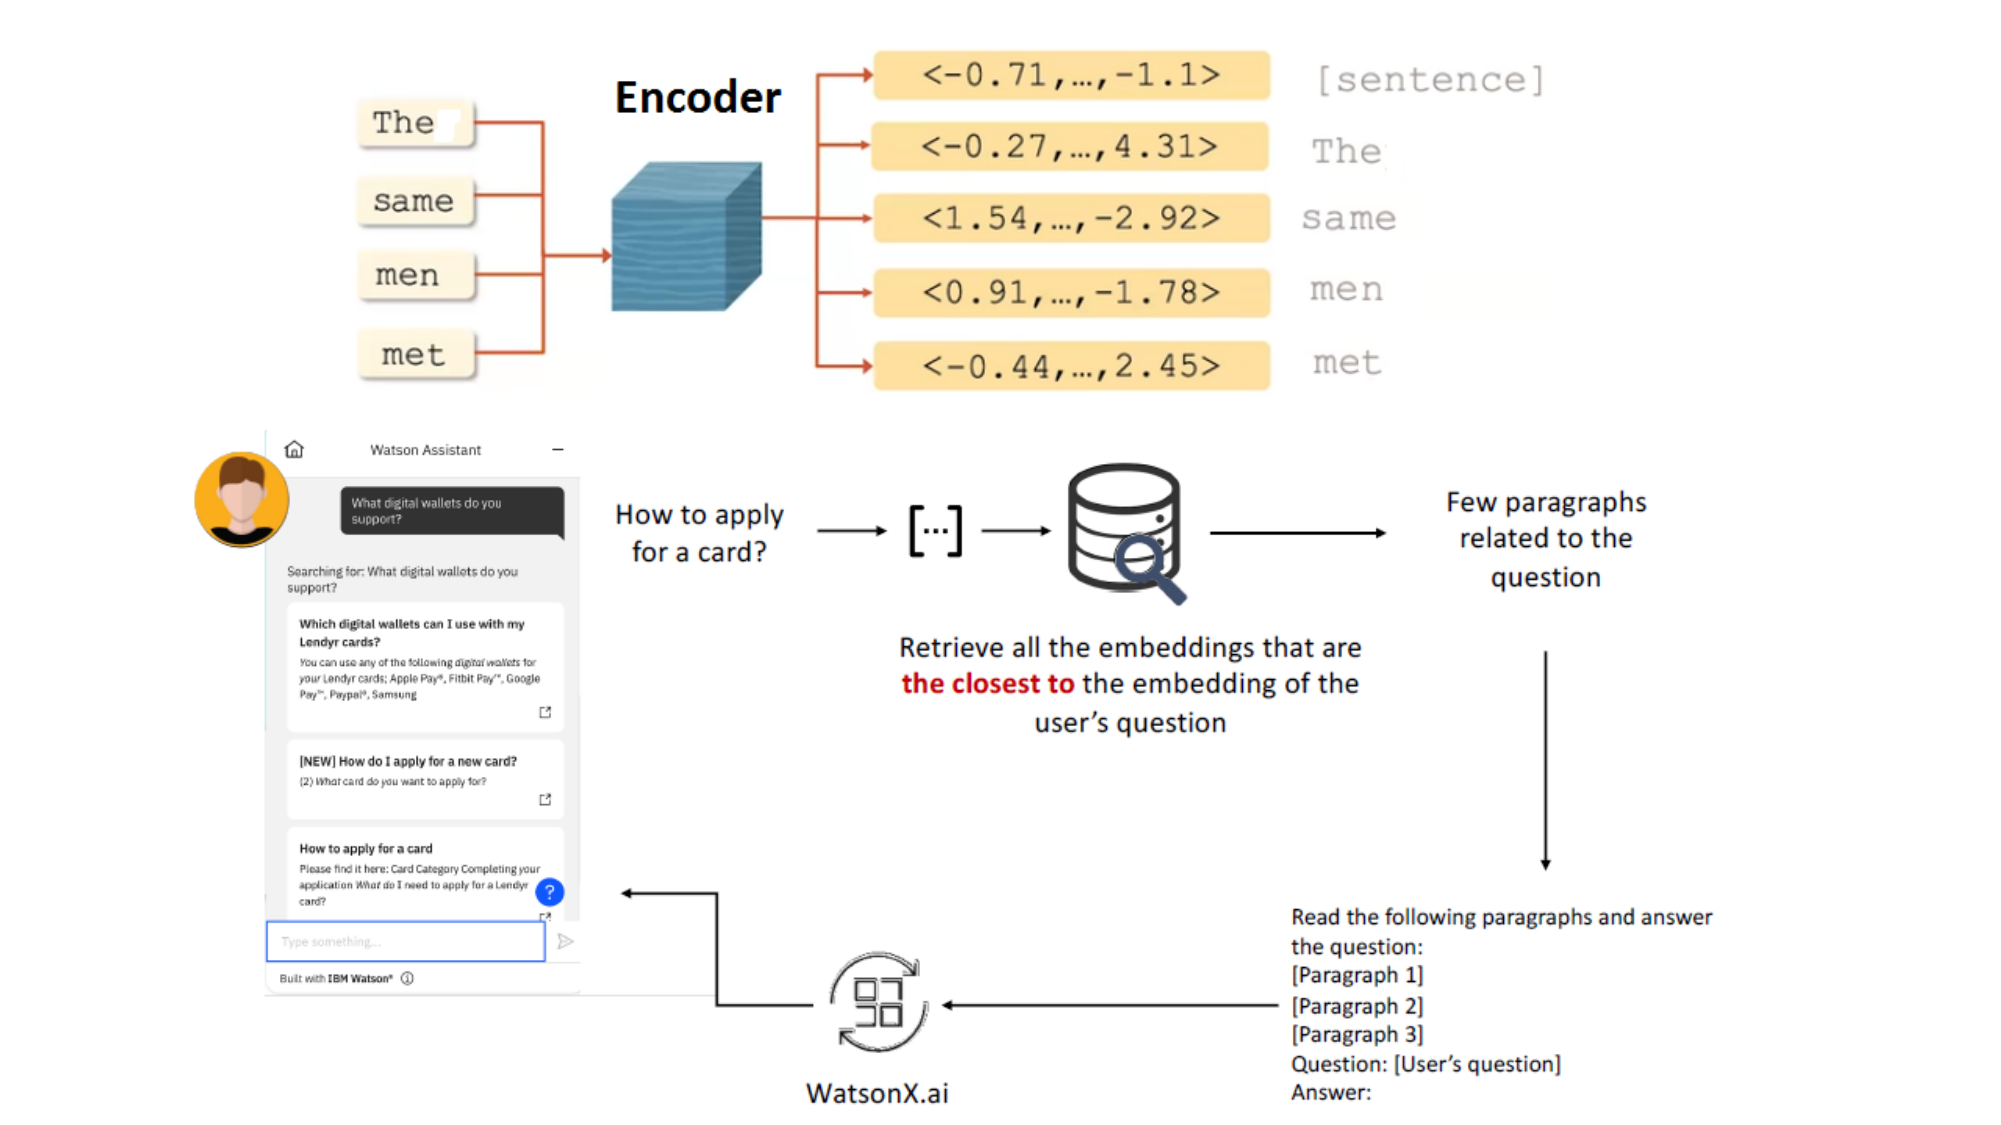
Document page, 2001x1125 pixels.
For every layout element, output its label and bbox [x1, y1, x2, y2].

picture [353, 44, 1551, 396]
picture [179, 413, 1725, 1125]
